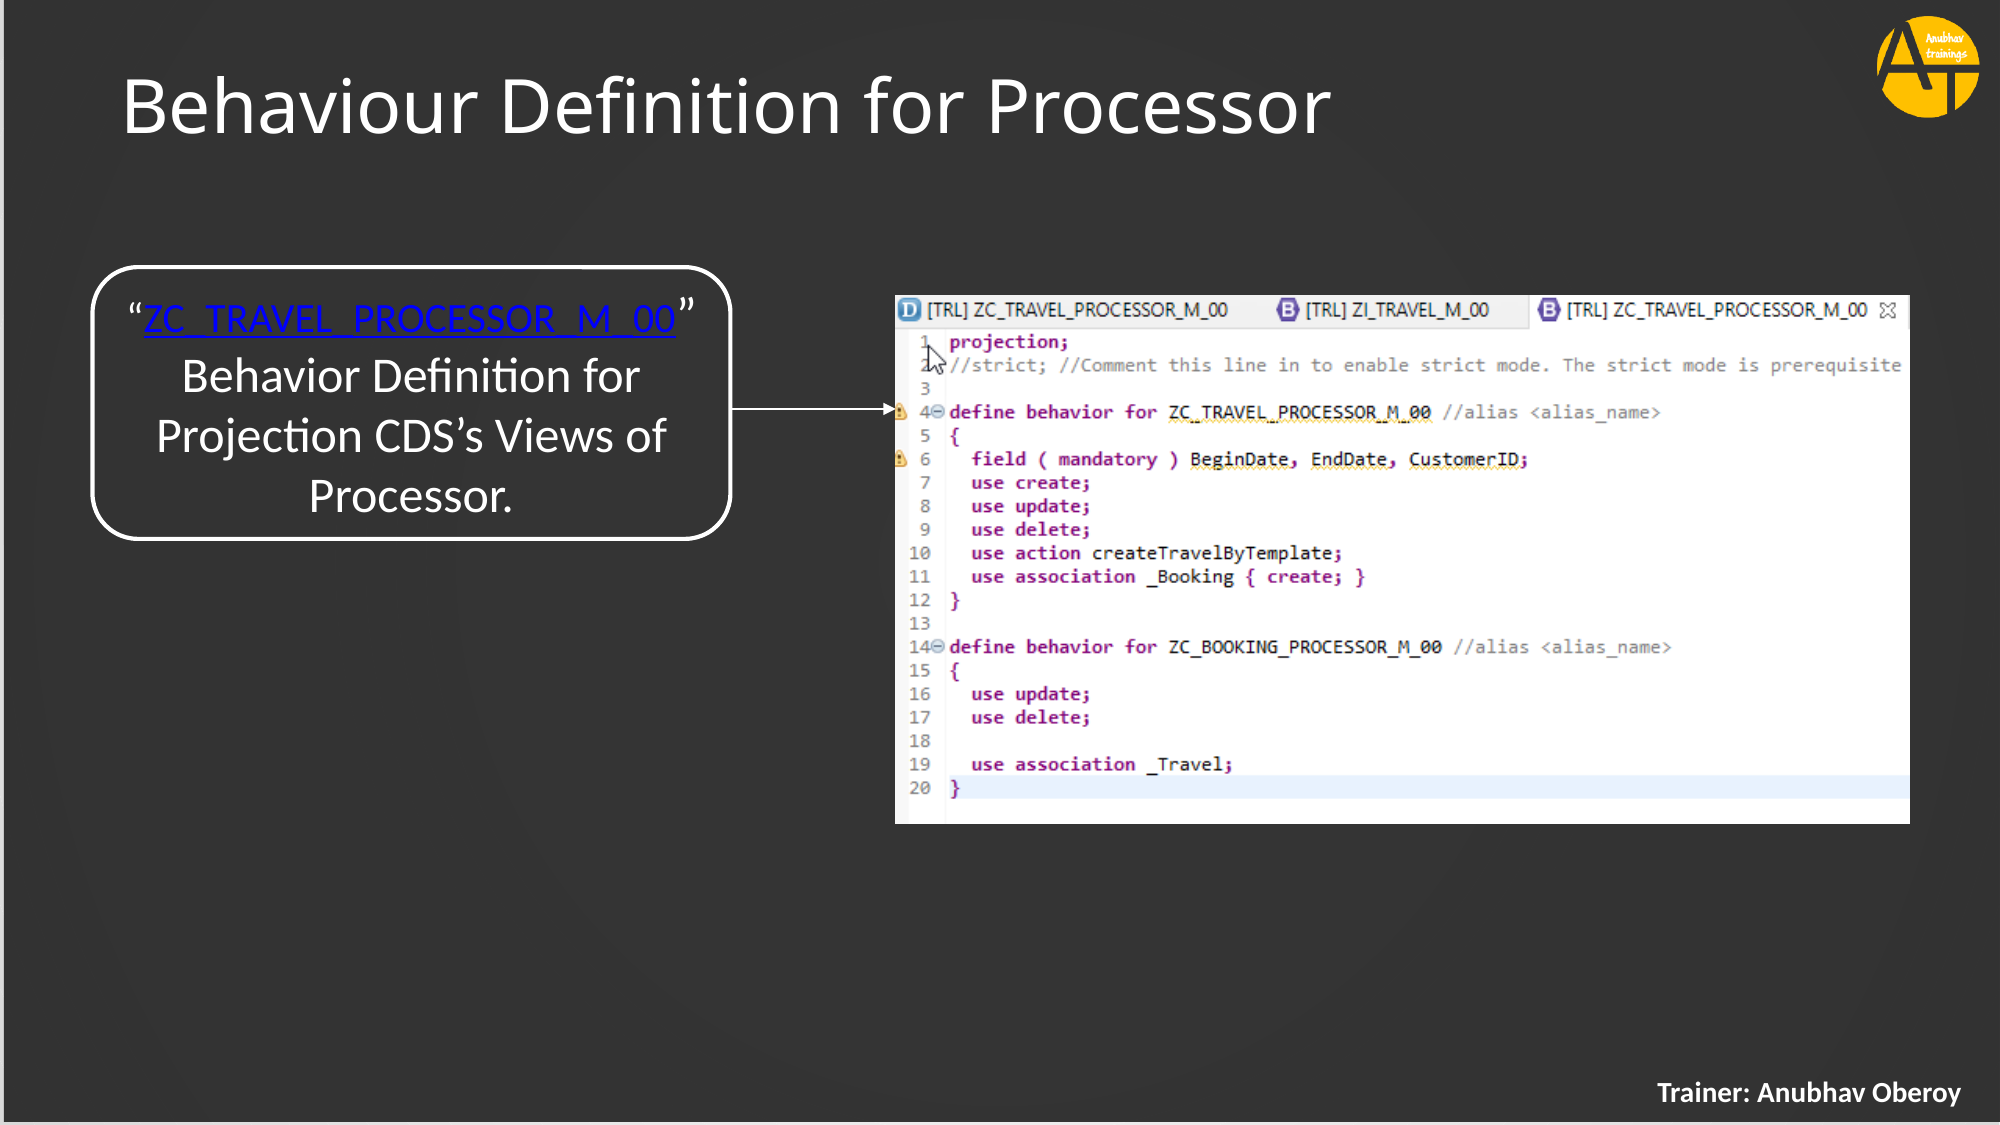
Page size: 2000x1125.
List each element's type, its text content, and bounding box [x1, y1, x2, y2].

picture [1866, 9, 1985, 126]
picture [895, 295, 1910, 824]
text_box “ZC_TRAVEL_PROCESSOR_M_00” Behavior Definition for Projection CDS’s Views of Processor. [90, 265, 733, 541]
text_box [2, 0, 2000, 1124]
title Behaviour Definition for Processor [99, 45, 1900, 162]
footer Trainer: Anubhav Oberoy [1625, 1061, 1994, 1121]
